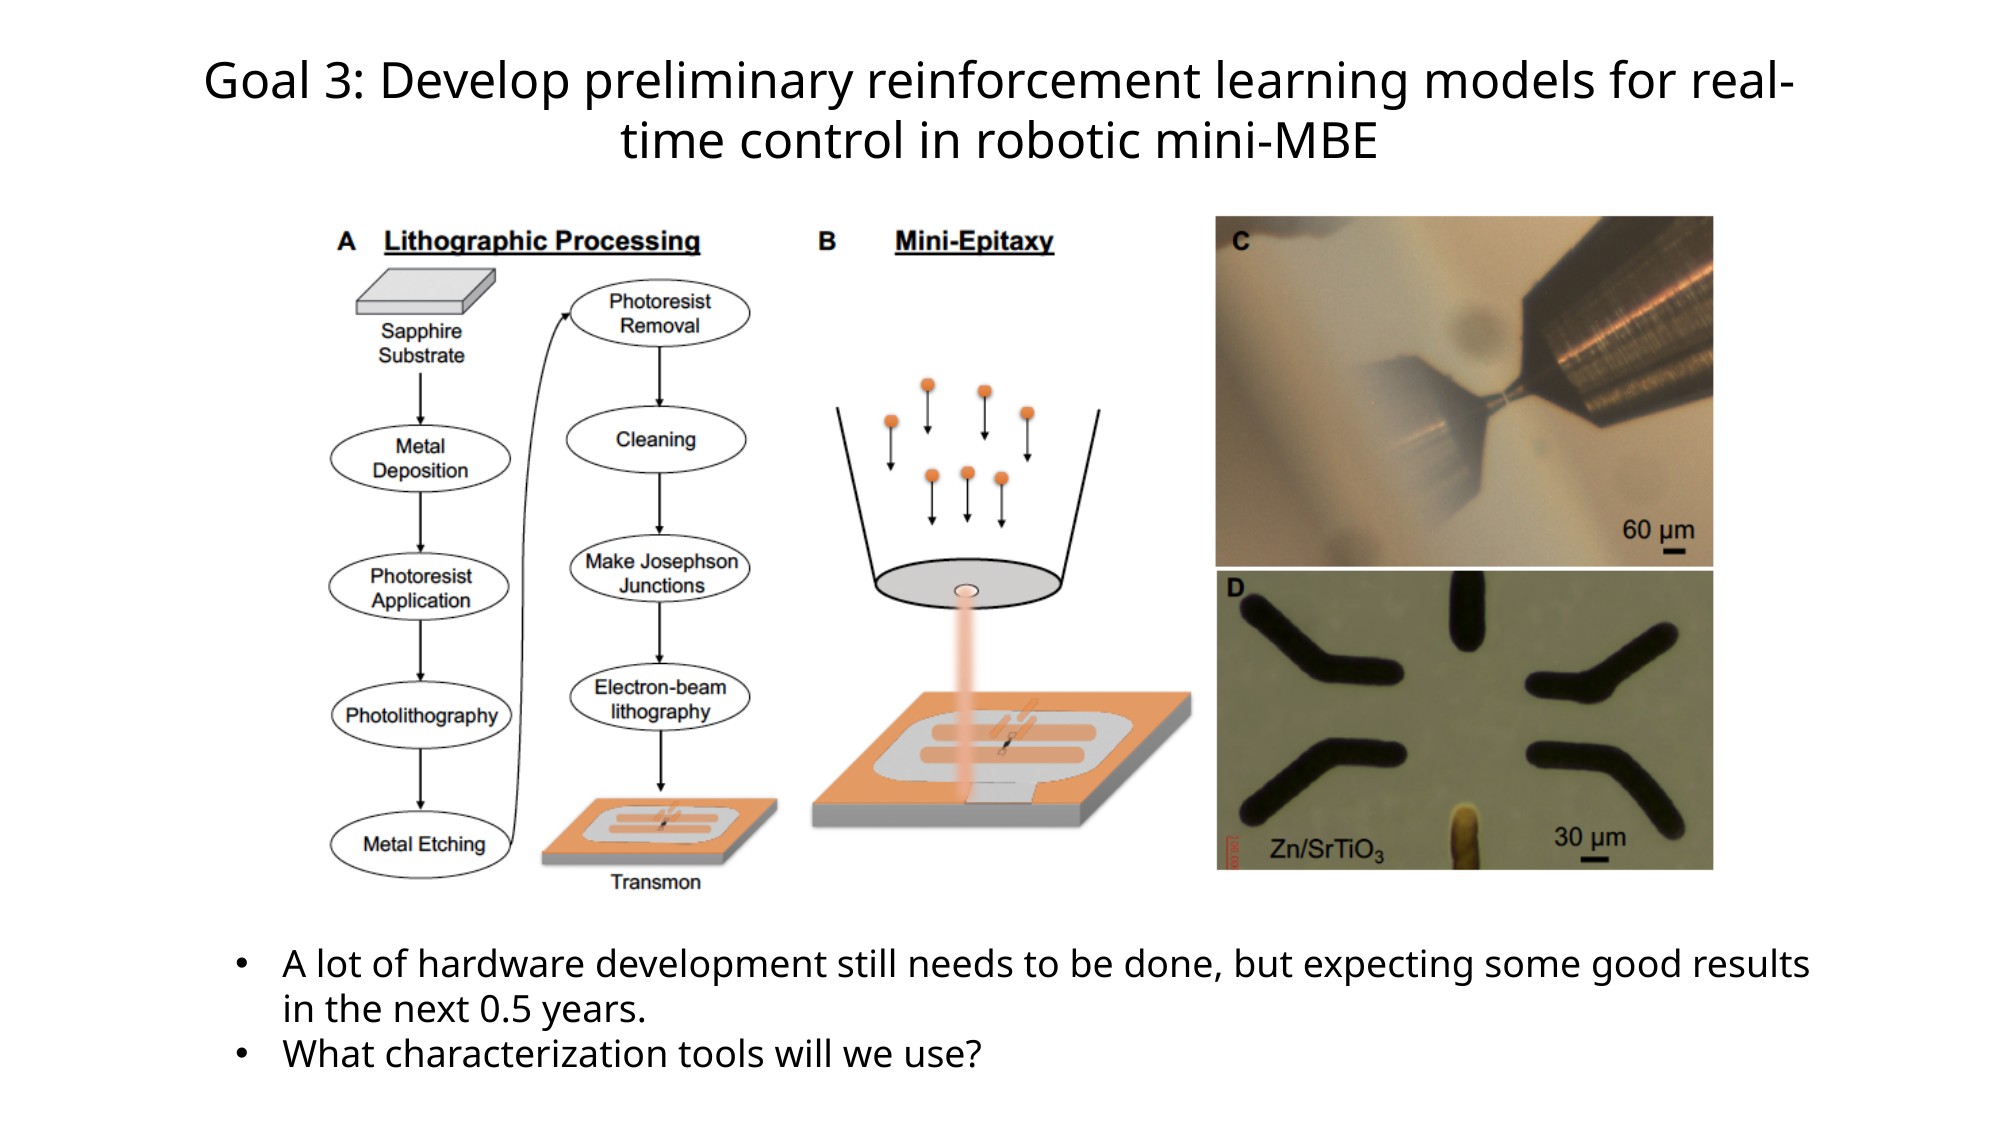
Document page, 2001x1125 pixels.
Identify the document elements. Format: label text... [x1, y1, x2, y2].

text_box A lot of hardware development still needs to be done, but expecting some good results in the next 0.5 years. What characterization tools will we use? [220, 932, 1837, 1083]
text_box Goal 3: Develop preliminary reinforcement learning models for real-time control in robotic mini-MBE [178, 41, 1822, 176]
picture [315, 176, 1728, 908]
